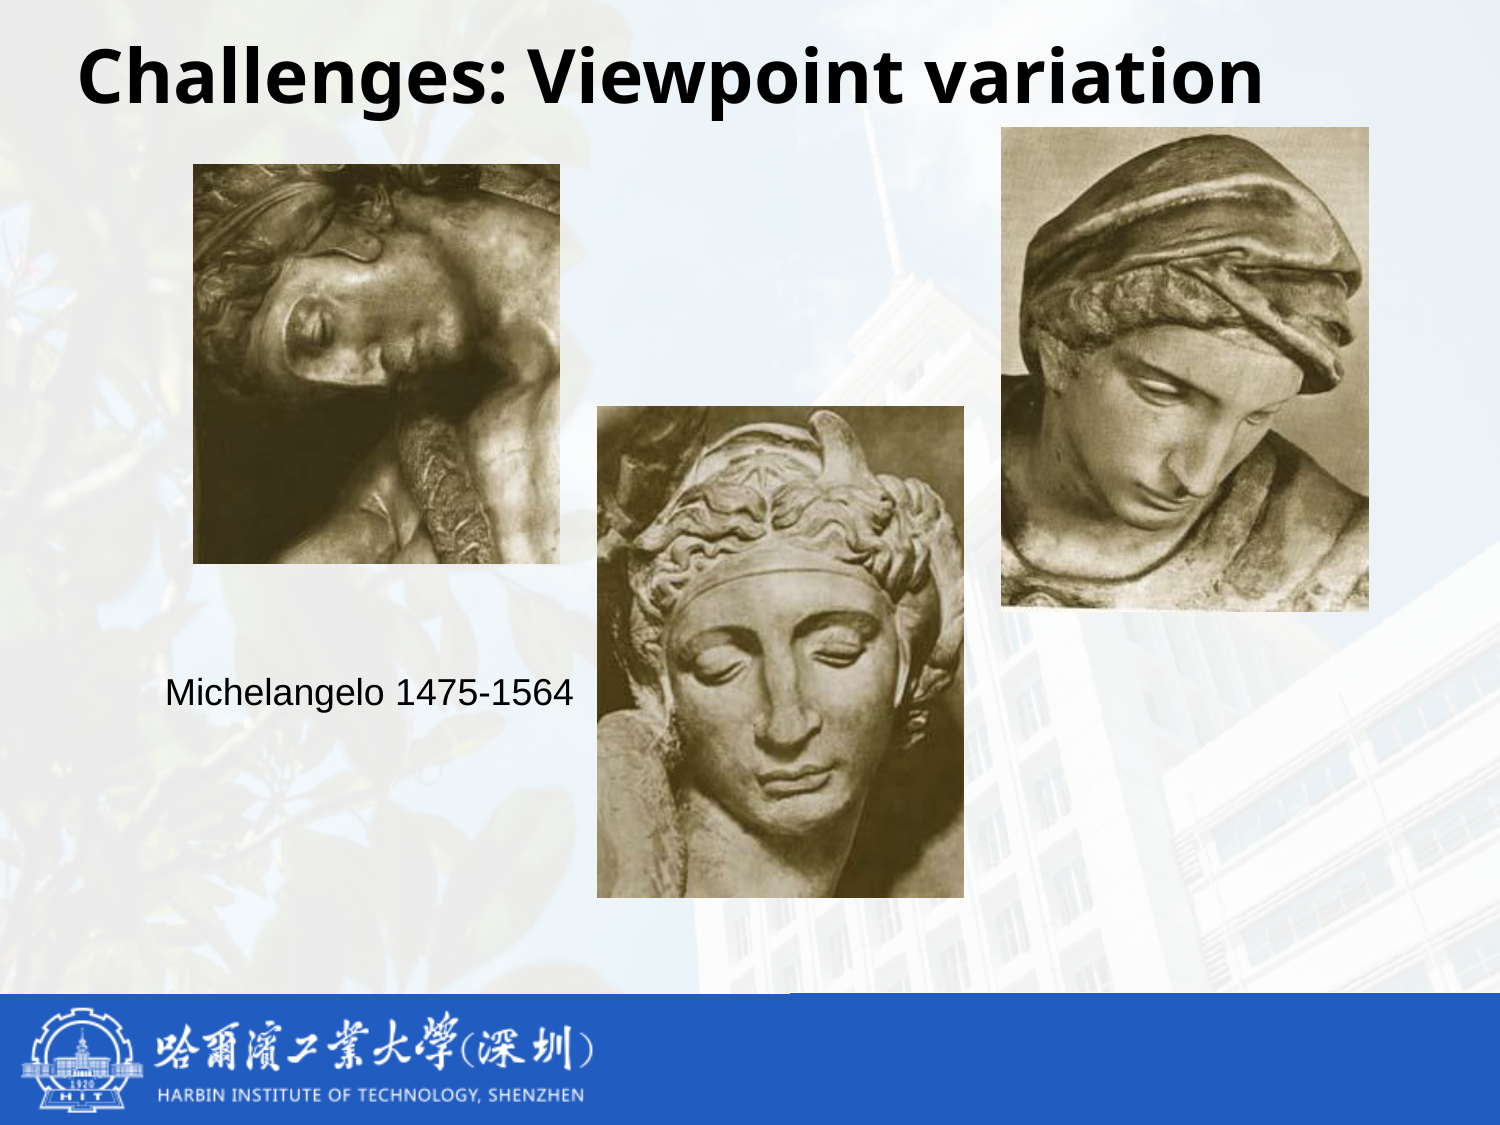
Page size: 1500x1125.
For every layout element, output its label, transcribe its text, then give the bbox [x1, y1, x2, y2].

text_box Michelangelo 1475-1564 [150, 660, 592, 721]
picture [597, 406, 965, 898]
picture [0, 992, 1500, 1125]
picture [192, 164, 560, 564]
picture [1001, 126, 1369, 613]
text_box Challenges: Viewpoint variation [61, 21, 1500, 126]
